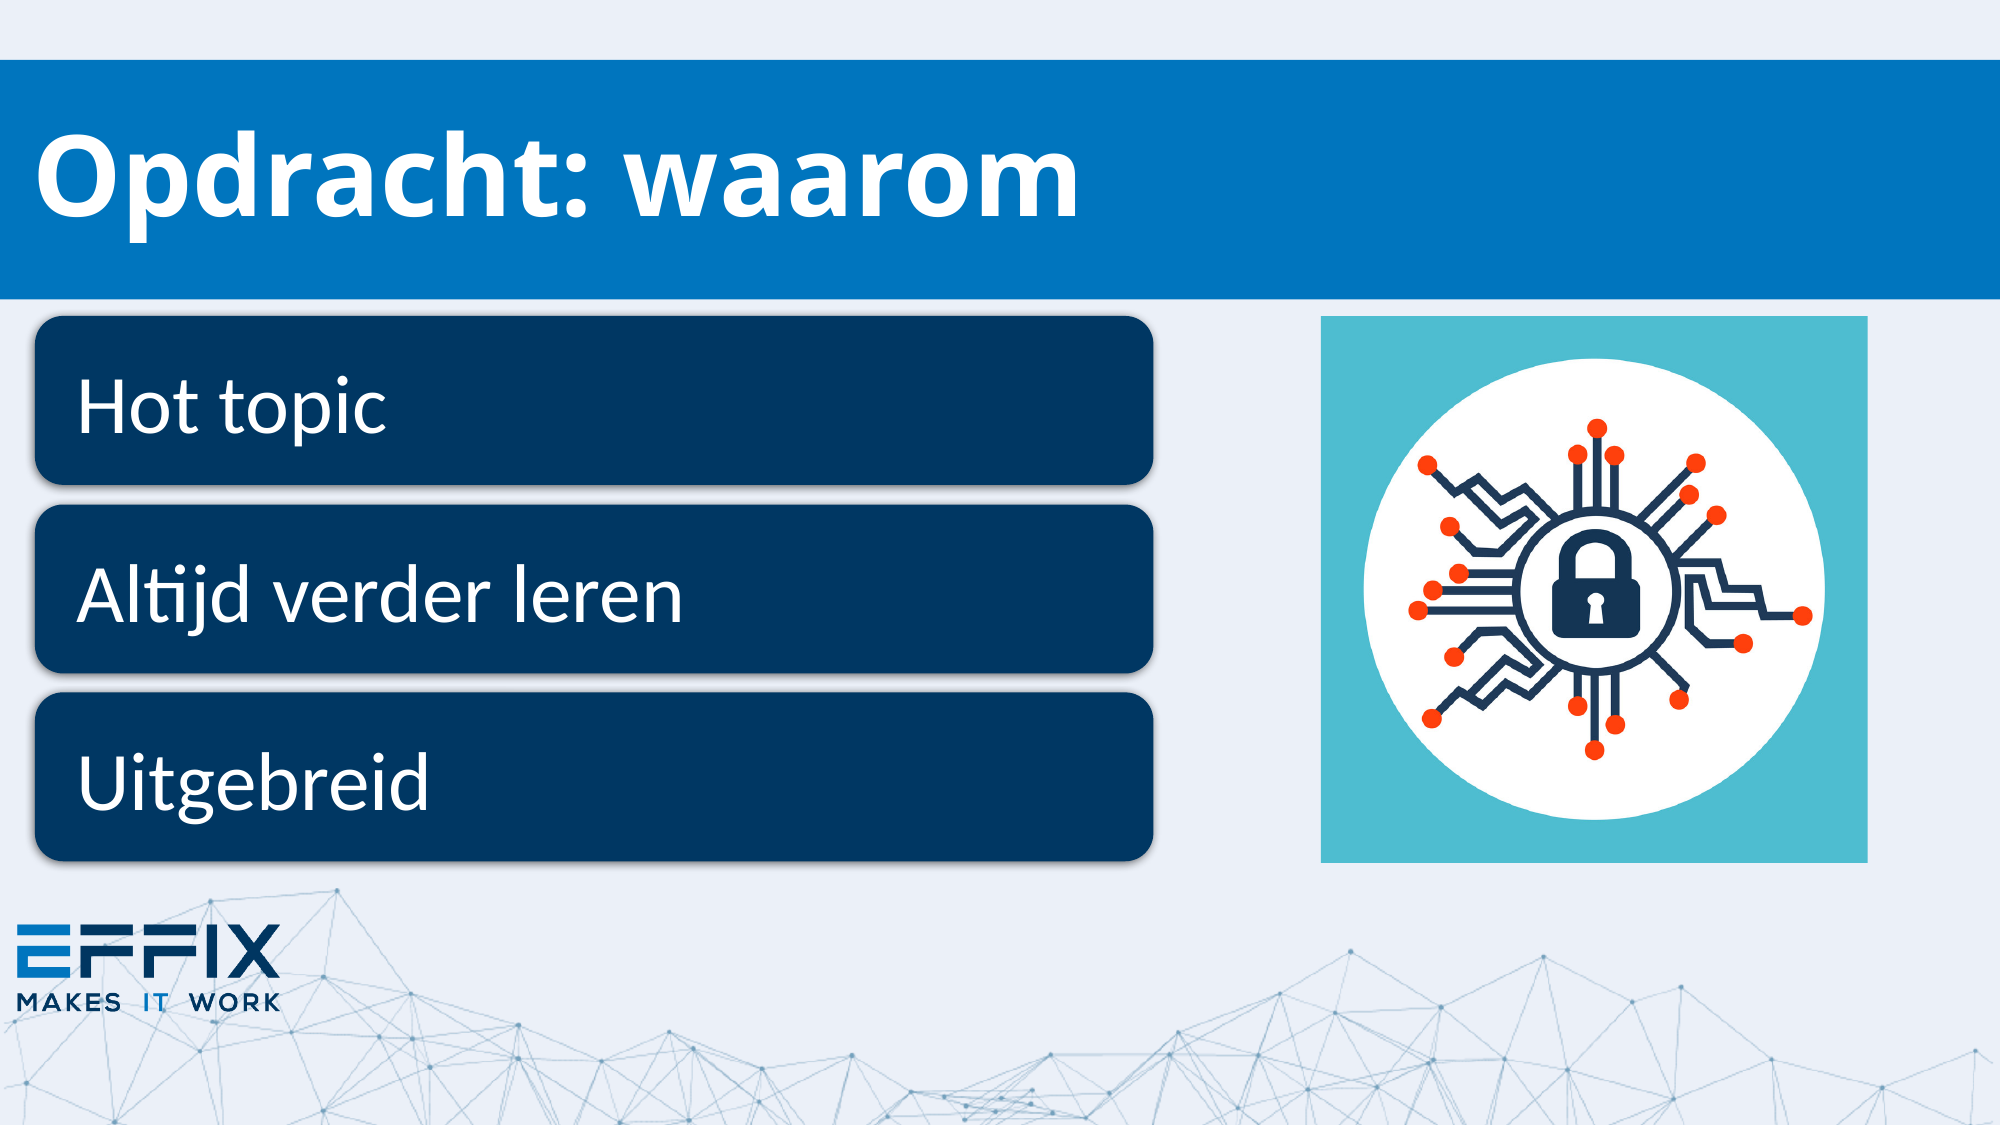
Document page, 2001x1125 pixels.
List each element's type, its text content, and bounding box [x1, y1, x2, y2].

picture [1320, 315, 1868, 863]
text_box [34, 315, 1154, 863]
title Opdracht: waarom [17, 70, 1743, 289]
picture [17, 924, 280, 1012]
